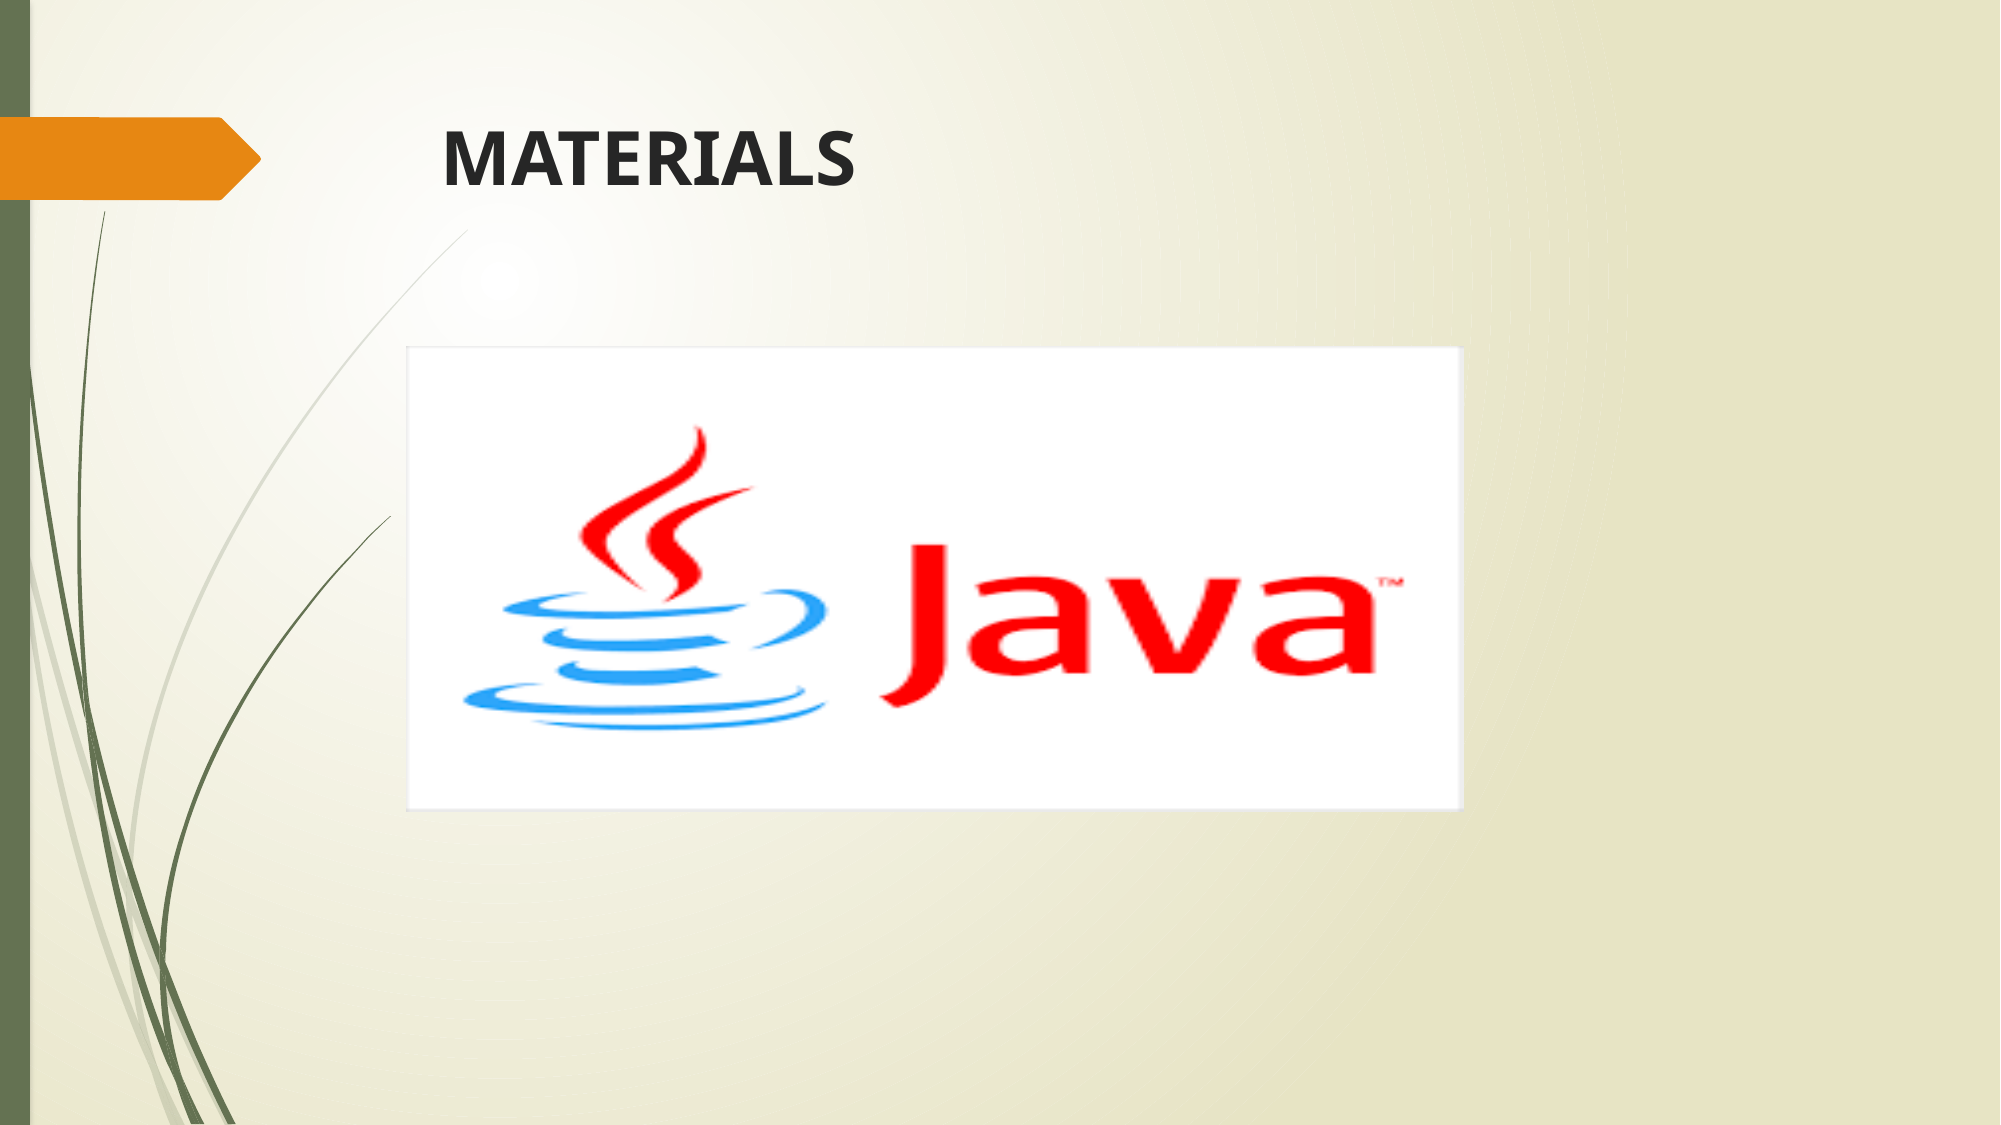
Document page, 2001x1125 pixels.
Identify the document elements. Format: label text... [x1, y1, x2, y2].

title MATERIALS [425, 102, 1888, 313]
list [406, 346, 1464, 812]
